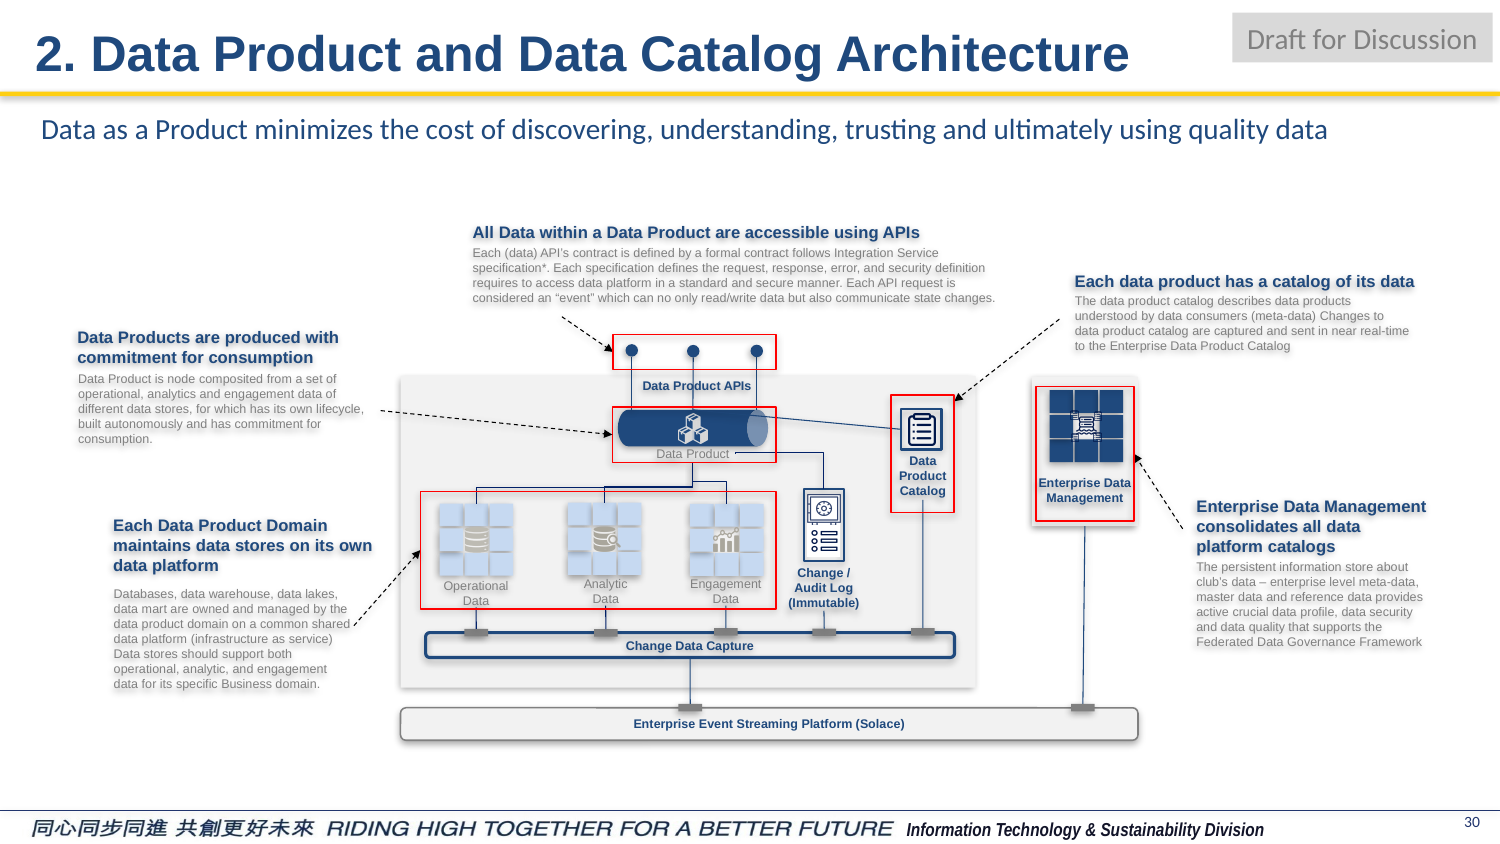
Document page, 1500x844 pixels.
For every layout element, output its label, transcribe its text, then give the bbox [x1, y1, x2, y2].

title 2. Data Product and Data Catalog Architecture [19, 13, 1370, 77]
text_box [953, 318, 1060, 402]
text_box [1195, 507, 1428, 658]
text_box [678, 703, 703, 712]
slide_number 29 [1413, 803, 1496, 840]
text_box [561, 316, 614, 353]
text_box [1082, 525, 1086, 705]
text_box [1133, 453, 1183, 529]
picture [0, 811, 919, 844]
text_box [1074, 272, 1440, 391]
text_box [1031, 376, 1139, 527]
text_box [472, 221, 999, 324]
text_box Data as a Product minimizes the cost of discovering, understanding, trusting and ultimately using quality data [26, 102, 1473, 153]
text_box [77, 329, 396, 457]
text_box [618, 334, 777, 342]
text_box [380, 410, 613, 435]
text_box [353, 549, 421, 626]
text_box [112, 527, 377, 672]
text_box [1070, 703, 1095, 712]
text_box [400, 343, 976, 688]
text_box Draft for Discussion [1232, 12, 1493, 63]
text_box Enterprise Event Streaming Platform (Solace) [399, 706, 1139, 742]
